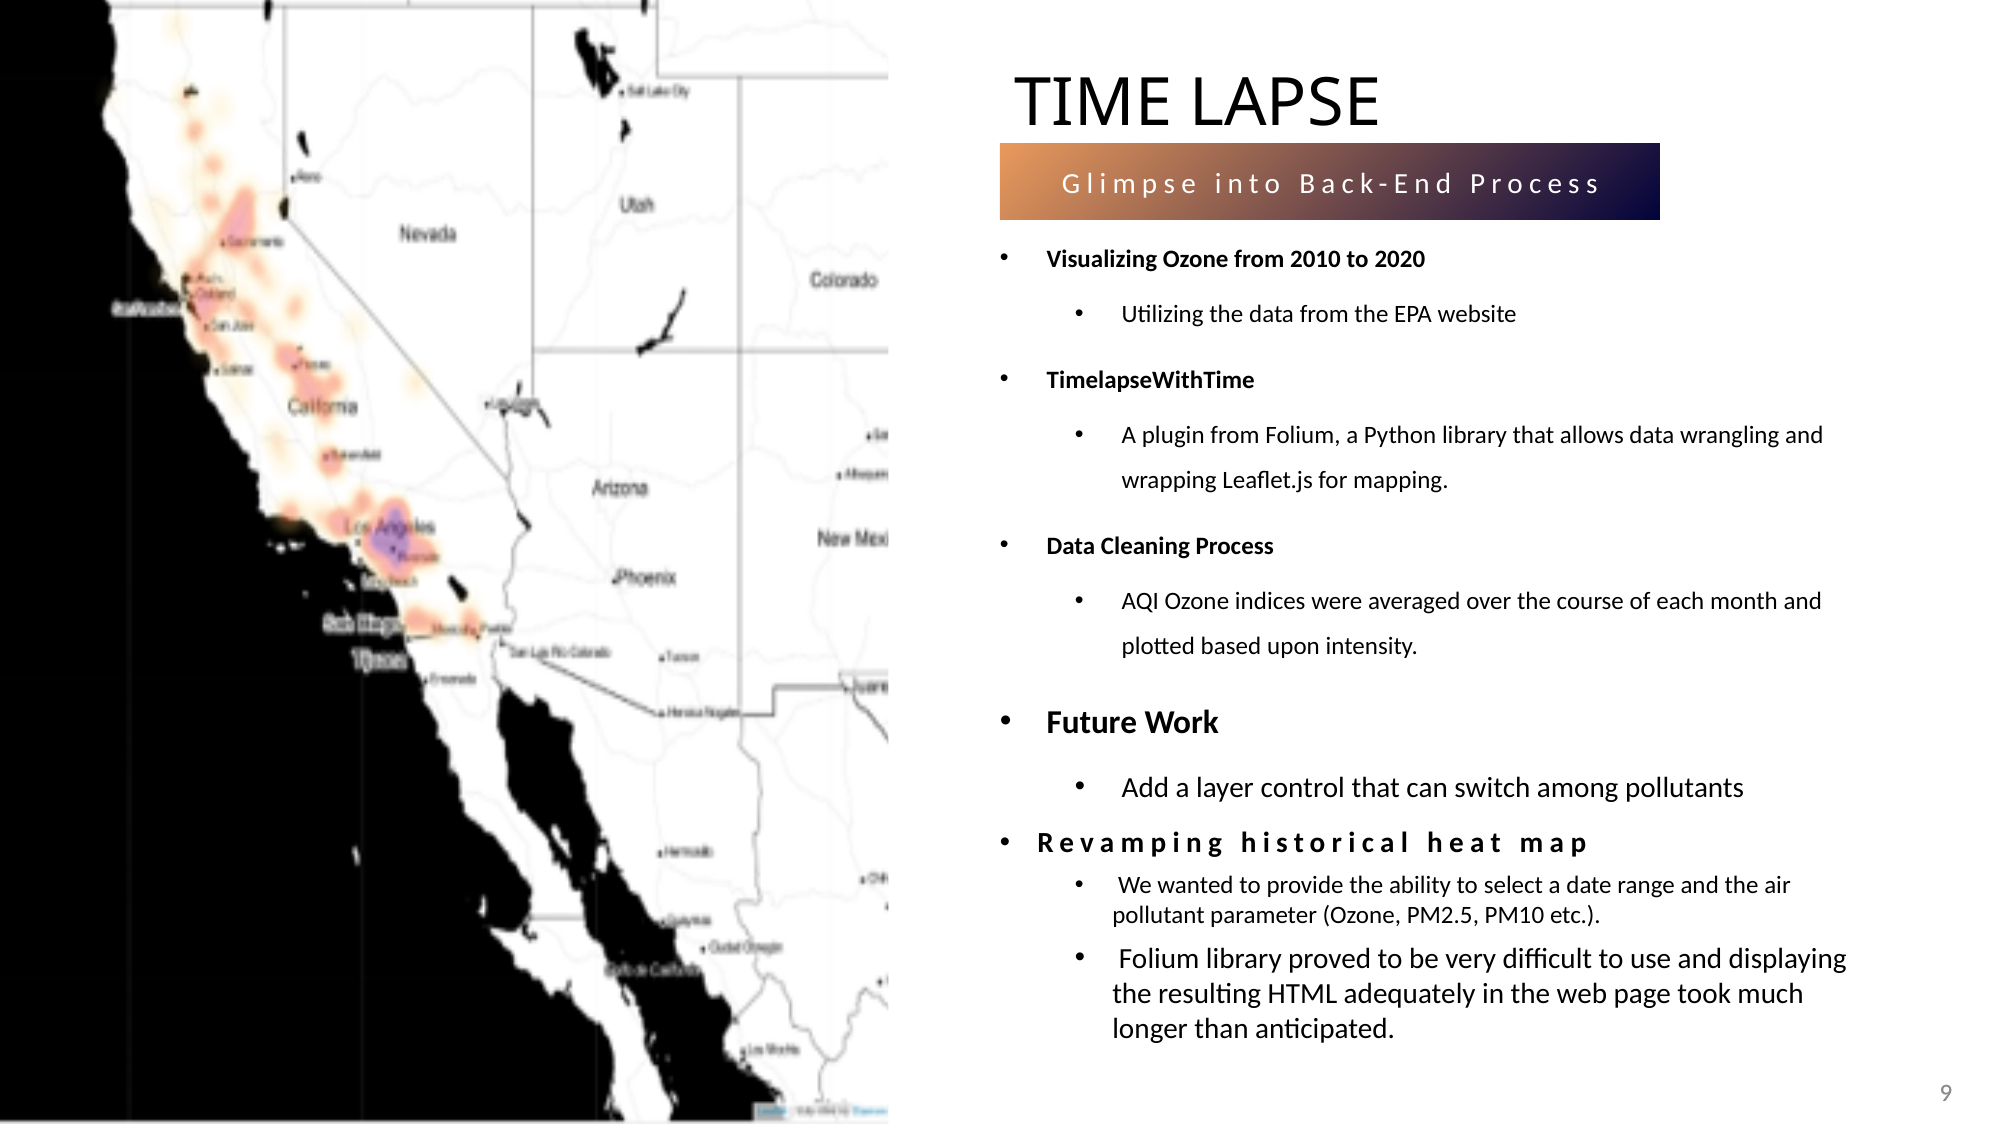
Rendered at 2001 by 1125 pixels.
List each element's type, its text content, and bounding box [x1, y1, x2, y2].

list Visualizing Ozone from 2010 to 2020 Utilizing the data from the EPA website TimelapseWithTime A plugin from Folium, a Python library that allows data wrangling and wrapping Leaflet.js for mapping. Data Cleaning Process AQI Ozone indices were averaged over the course of each month and plotted based upon intensity. Future Work Add a layer control that can switch among pollutants Revamping historical heat map We wanted to provide the ability to select a date range and the air pollutant parameter (Ozone, PM2.5, PM10 etc.). Folium library proved to be very difficult to use and displaying the resulting HTML adequately in the web page took much longer than anticipated. [984, 219, 1874, 1114]
slide_number 9 [1894, 1061, 1968, 1121]
list Glimpse into Back-End Process [999, 144, 1660, 219]
picture [0, 0, 889, 1124]
title Time Lapse [999, 10, 1682, 144]
